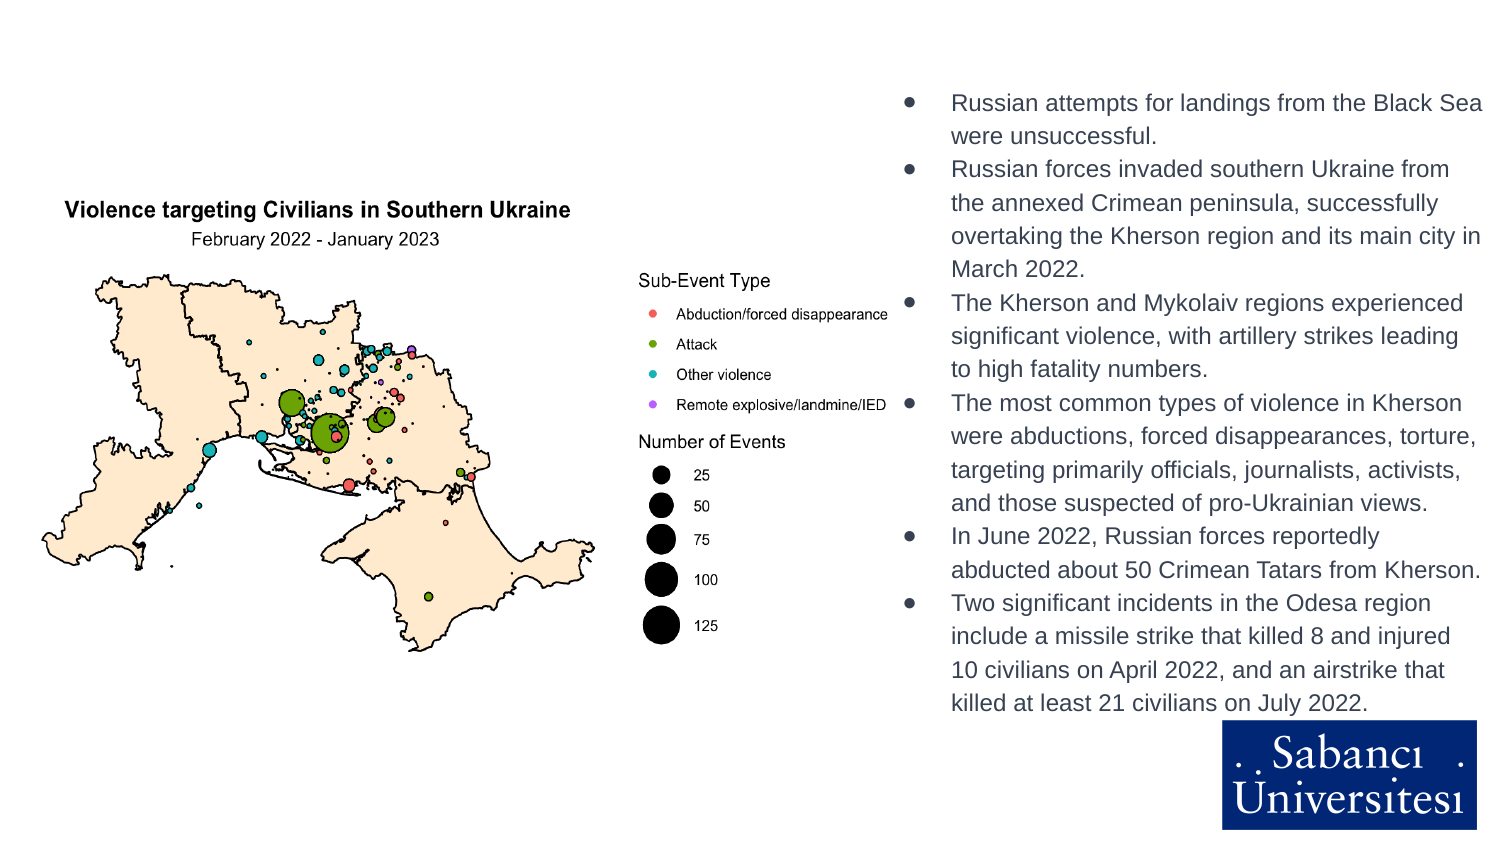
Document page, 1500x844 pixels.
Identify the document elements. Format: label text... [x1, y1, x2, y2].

picture [7, 145, 888, 715]
list Russian attempts for landings from the Black Sea were unsuccessful. Russian forces invaded southern Ukraine from the annexed Crimean peninsula, successfully overtaking the Kherson region and its main city in March 2022. The Kherson and Mykolaiv regions experienced significant violence, with artillery strikes leading to high fatality numbers. The most common types of violence in Kherson were abductions, forced disappearances, torture, targeting primarily officials, journalists, activists, and those suspected of pro-Ukrainian views. In June 2022, Russian forces reportedly abducted about 50 Crimean Tatars from Kherson. Two significant incidents in the Odesa region include a missile strike that killed 8 and injured 10 civilians on April 2022, and an airstrike that killed at least 21 civilians on July 2022. [863, 67, 1500, 744]
picture [1222, 719, 1477, 830]
